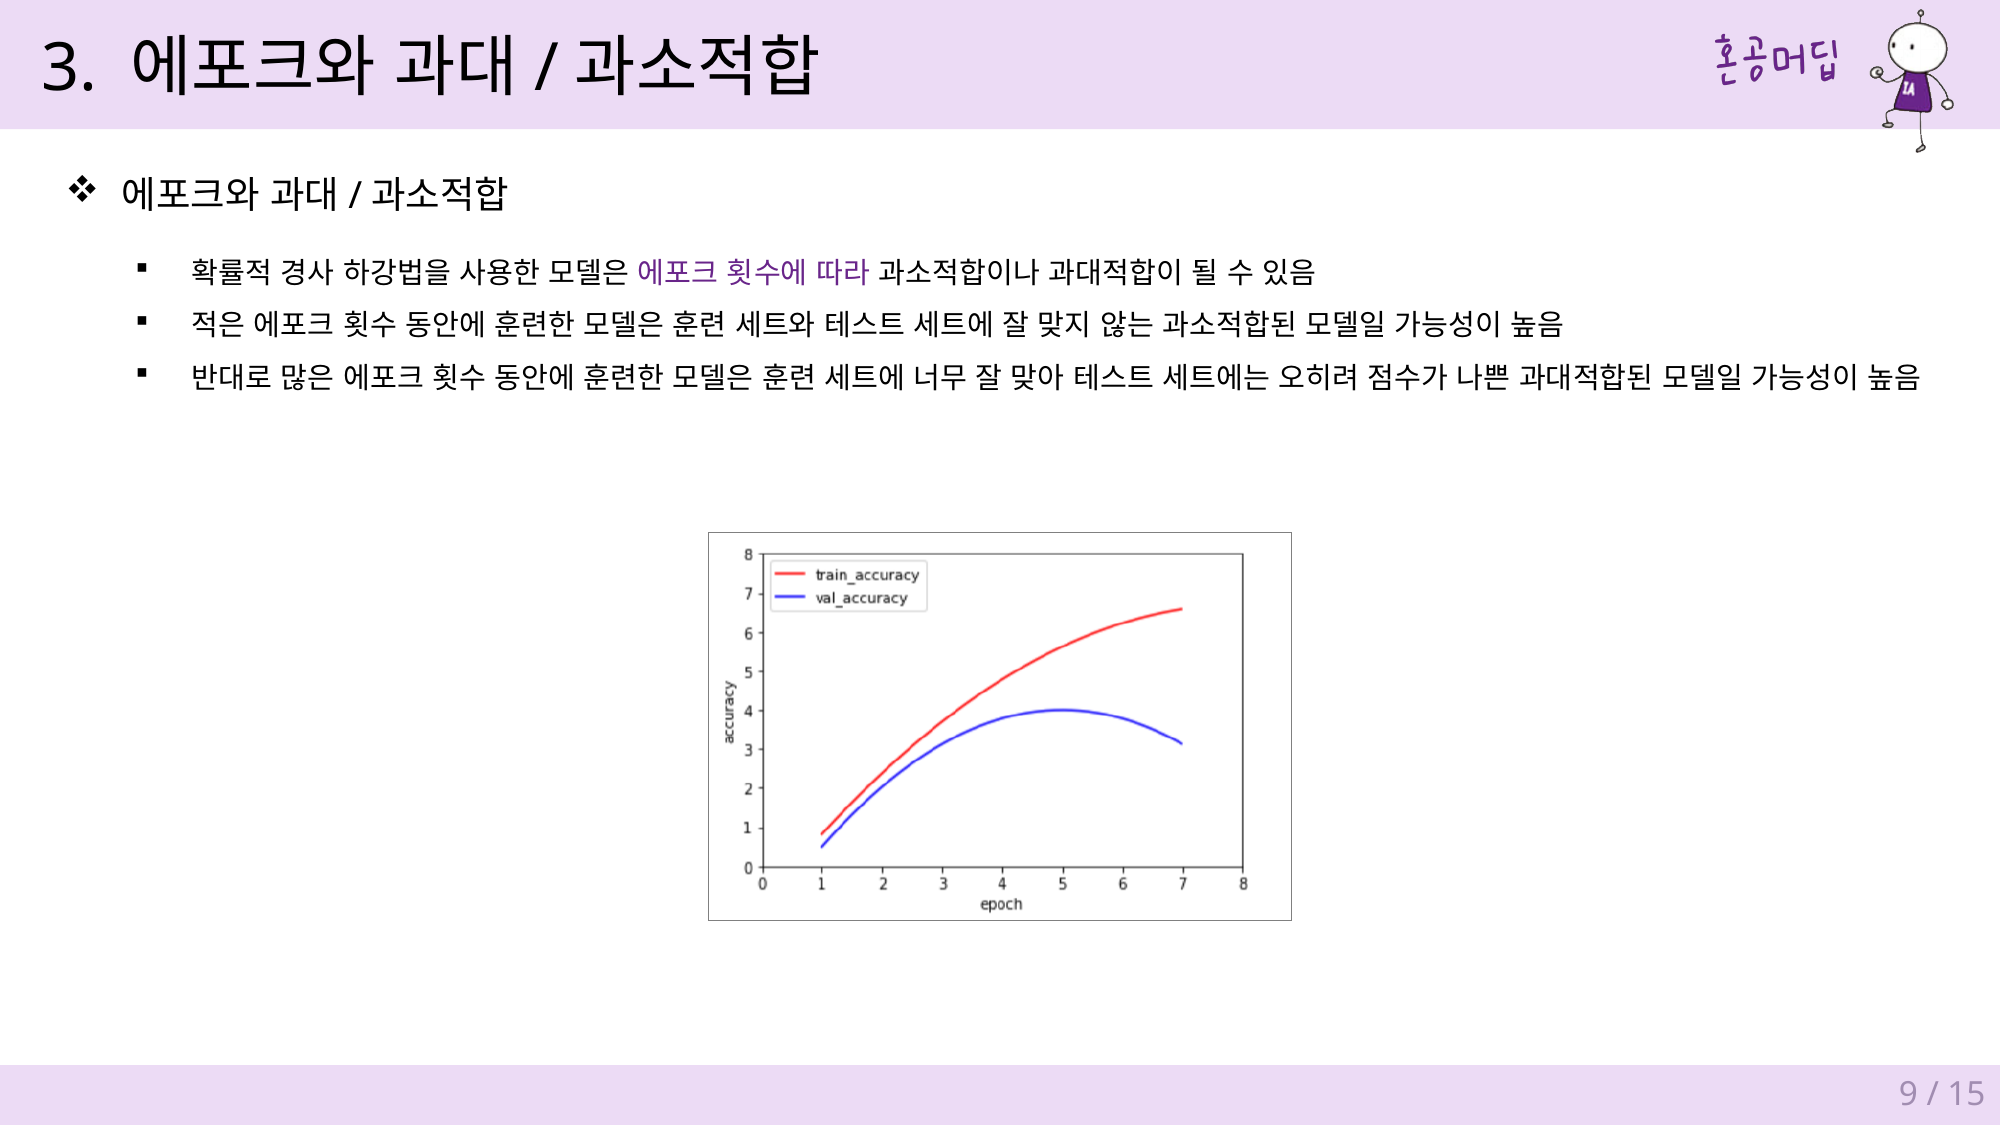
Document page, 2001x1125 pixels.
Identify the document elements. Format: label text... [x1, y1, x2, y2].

picture [1710, 0, 1841, 130]
picture [708, 532, 1292, 921]
text_box 3. 에포크와 과대/과소적합 [26, 16, 836, 112]
picture [1868, 7, 1956, 155]
text_box 확률적 경사 하강법을 사용한 모델은 에포크 횟수에 따라 과소적합이나 과대적합이 될 수 있음 적은 에포크 횟수 동안에 훈련한 모델은 훈련 세트와 테스트 세트에 잘 맞지 않는 과소적합된 모델일 가능성이 높음 반대로 많은 에포크 횟수 동안에 훈련한 모델은 훈련 세트에 너무 잘 맞아 테스트 세트에는 오히려 점수가 나쁜 과대적합된 모델일 가능성이 높음 [120, 229, 1938, 402]
slide_number 9 / 15 [1550, 1065, 2000, 1125]
text_box 에포크와 과대/과소적합 [50, 140, 525, 223]
